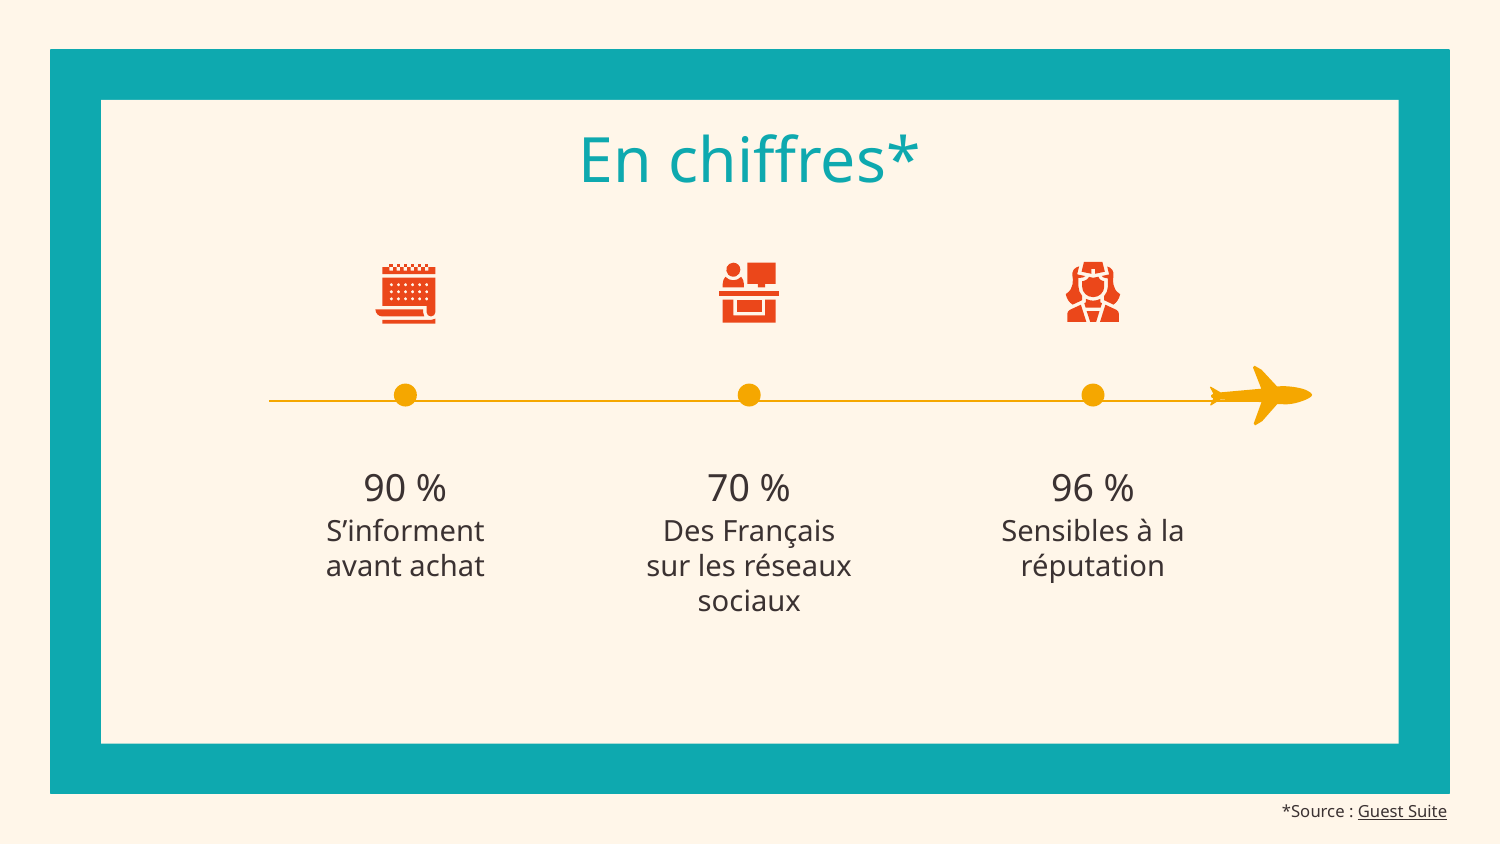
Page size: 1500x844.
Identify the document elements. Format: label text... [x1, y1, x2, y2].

text_box Sensibles à la réputation [970, 496, 1216, 649]
text_box 90 % [249, 442, 561, 514]
text_box [393, 383, 417, 400]
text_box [1065, 261, 1121, 323]
text_box S’informent avant achat [282, 496, 529, 649]
text_box 70 % [593, 442, 905, 514]
title En chiffres* [180, 105, 1320, 190]
text_box [1081, 383, 1105, 400]
text_box *Source : Guest Suite [1248, 786, 1481, 824]
text_box Des Français sur les réseaux sociaux [626, 496, 872, 649]
text_box [1253, 409, 1273, 426]
text_box [737, 383, 761, 400]
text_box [375, 263, 436, 324]
text_box 96 % [937, 442, 1249, 514]
text_box [1209, 365, 1313, 405]
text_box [718, 262, 780, 323]
